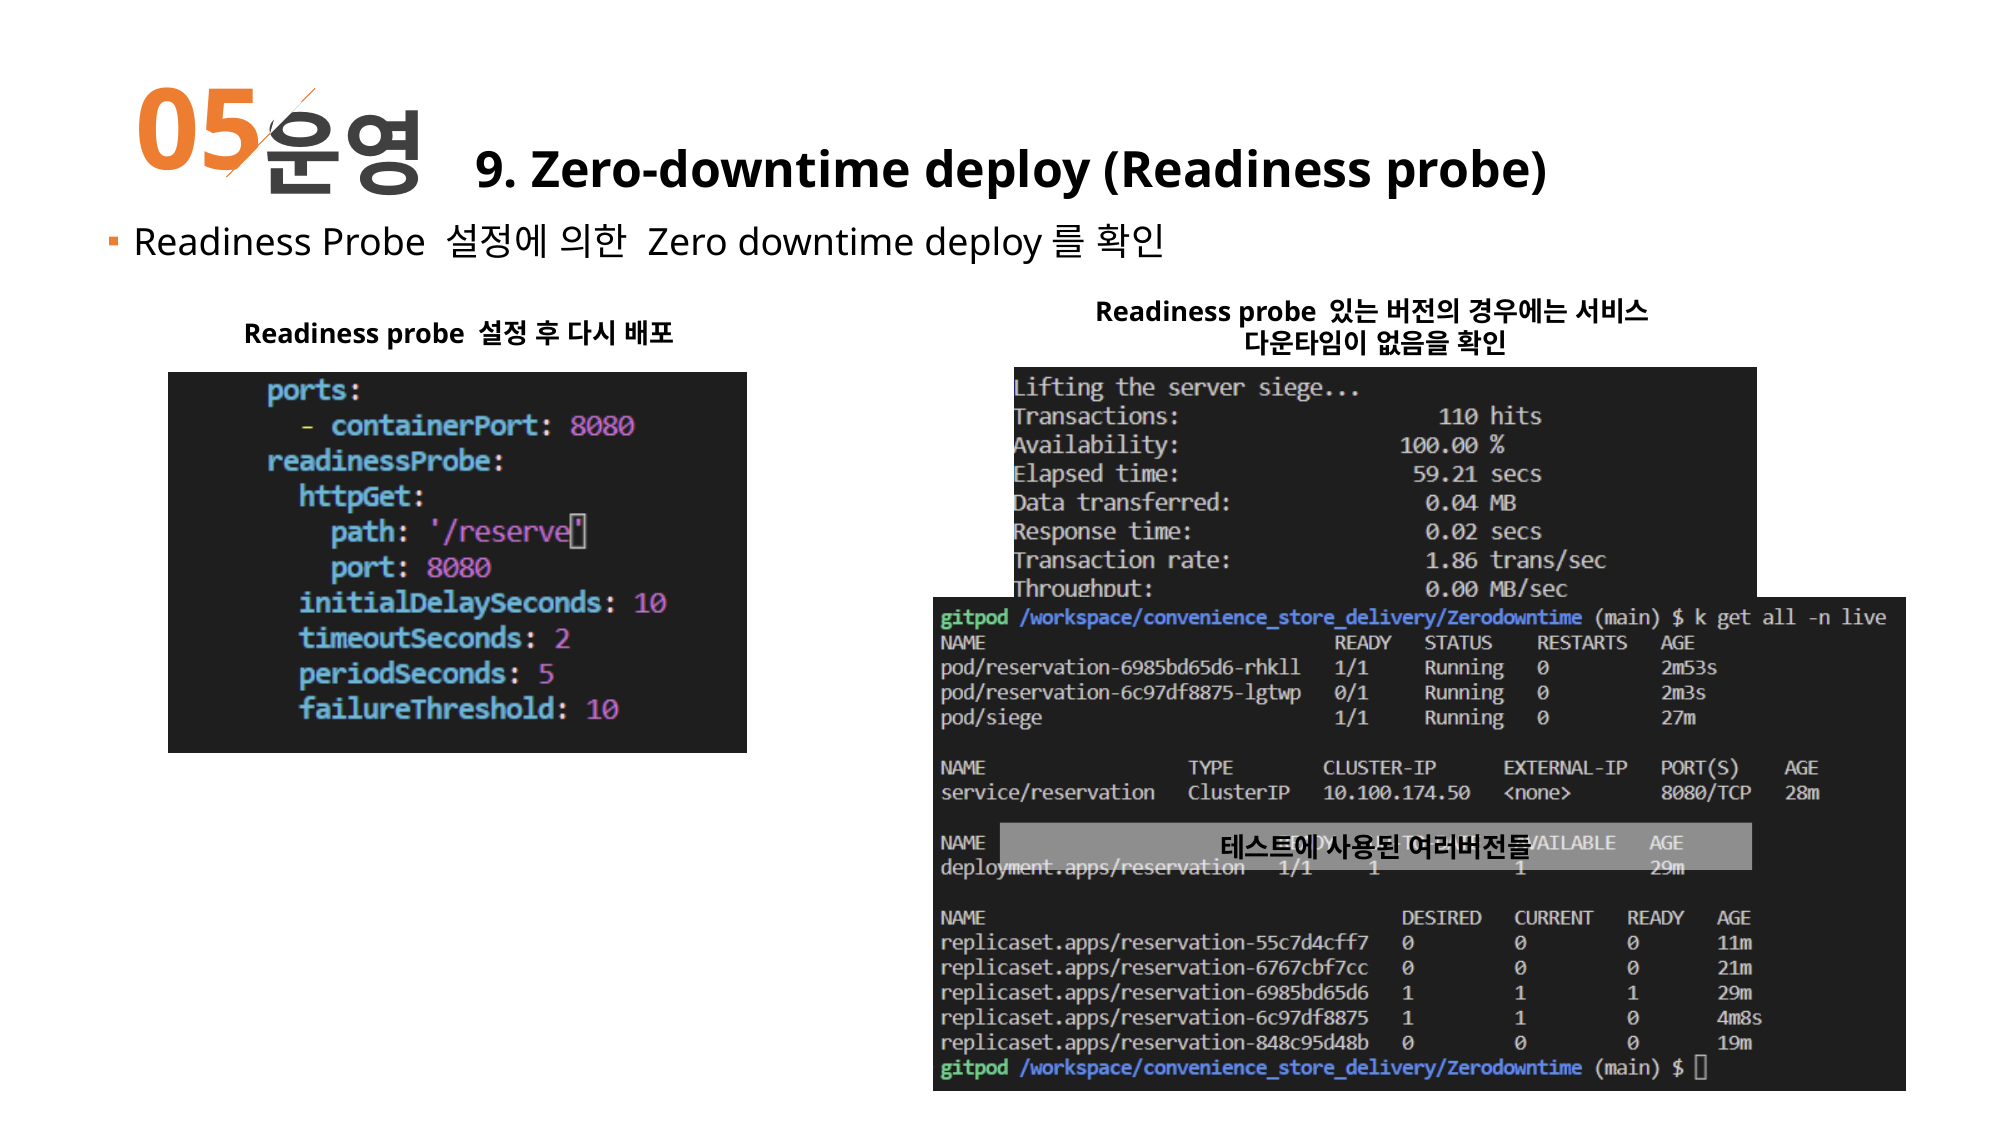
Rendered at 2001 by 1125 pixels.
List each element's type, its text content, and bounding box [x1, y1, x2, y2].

picture [167, 372, 747, 753]
text_box Readiness probe 있는 버전의 경우에는 서비스 다운타임이 없음을 확인 [999, 286, 1753, 367]
text_box Readiness probe 설정 후 다시 배포 [169, 309, 748, 357]
picture [933, 367, 1906, 1091]
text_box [108, 210, 1181, 272]
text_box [119, 49, 1561, 215]
